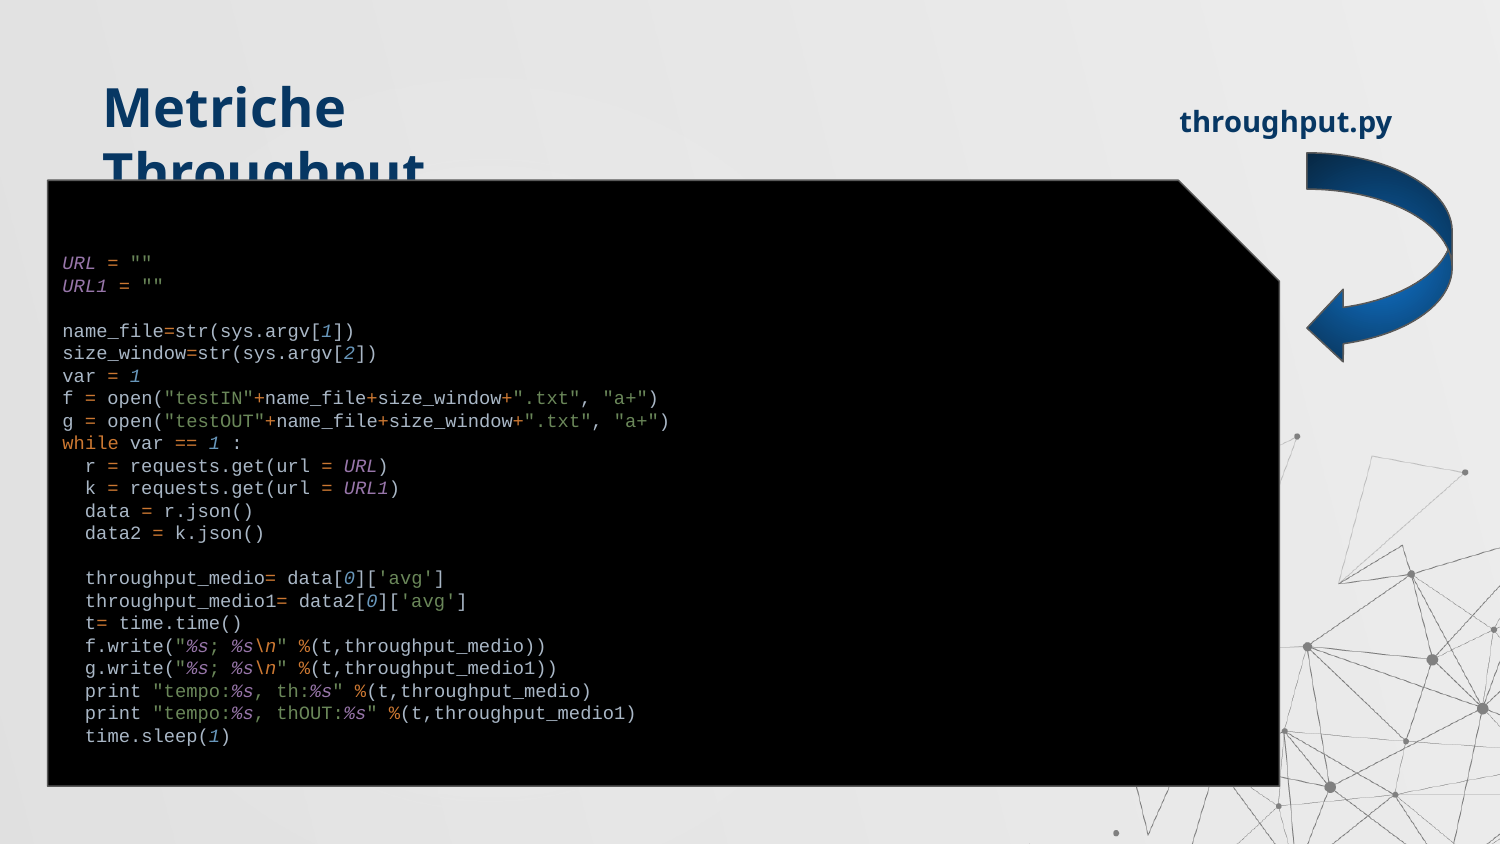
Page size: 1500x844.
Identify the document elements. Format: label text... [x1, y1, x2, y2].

picture [0, 0, 1500, 844]
text_box URL = "" URL1 = "" name_file=str(sys.argv[1]) size_window=str(sys.argv[2]) var = 1 f = open("testIN"+name_file+size_window+".txt", "a+") g = open("testOUT"+name_file+size_window+".txt", "a+") while var == 1 : r = requests.get(url = URL) k = requests.get(url = URL1) data = r.json() data2 = k.json() throughput_medio= data[0]['avg'] throughput_medio1= data2[0]['avg'] t= time.time() f.write("%s; %s\n" %(t,throughput_medio)) g.write("%s; %s\n" %(t,throughput_medio1)) print "tempo:%s, th:%s" %(t,throughput_medio) print "tempo:%s, thOUT:%s" %(t,throughput_medio1) time.sleep(1) [47, 180, 1280, 787]
text_box throughput.py [1164, 87, 1423, 156]
text_box [1306, 156, 1453, 362]
title Metriche Throughput [87, 57, 679, 180]
